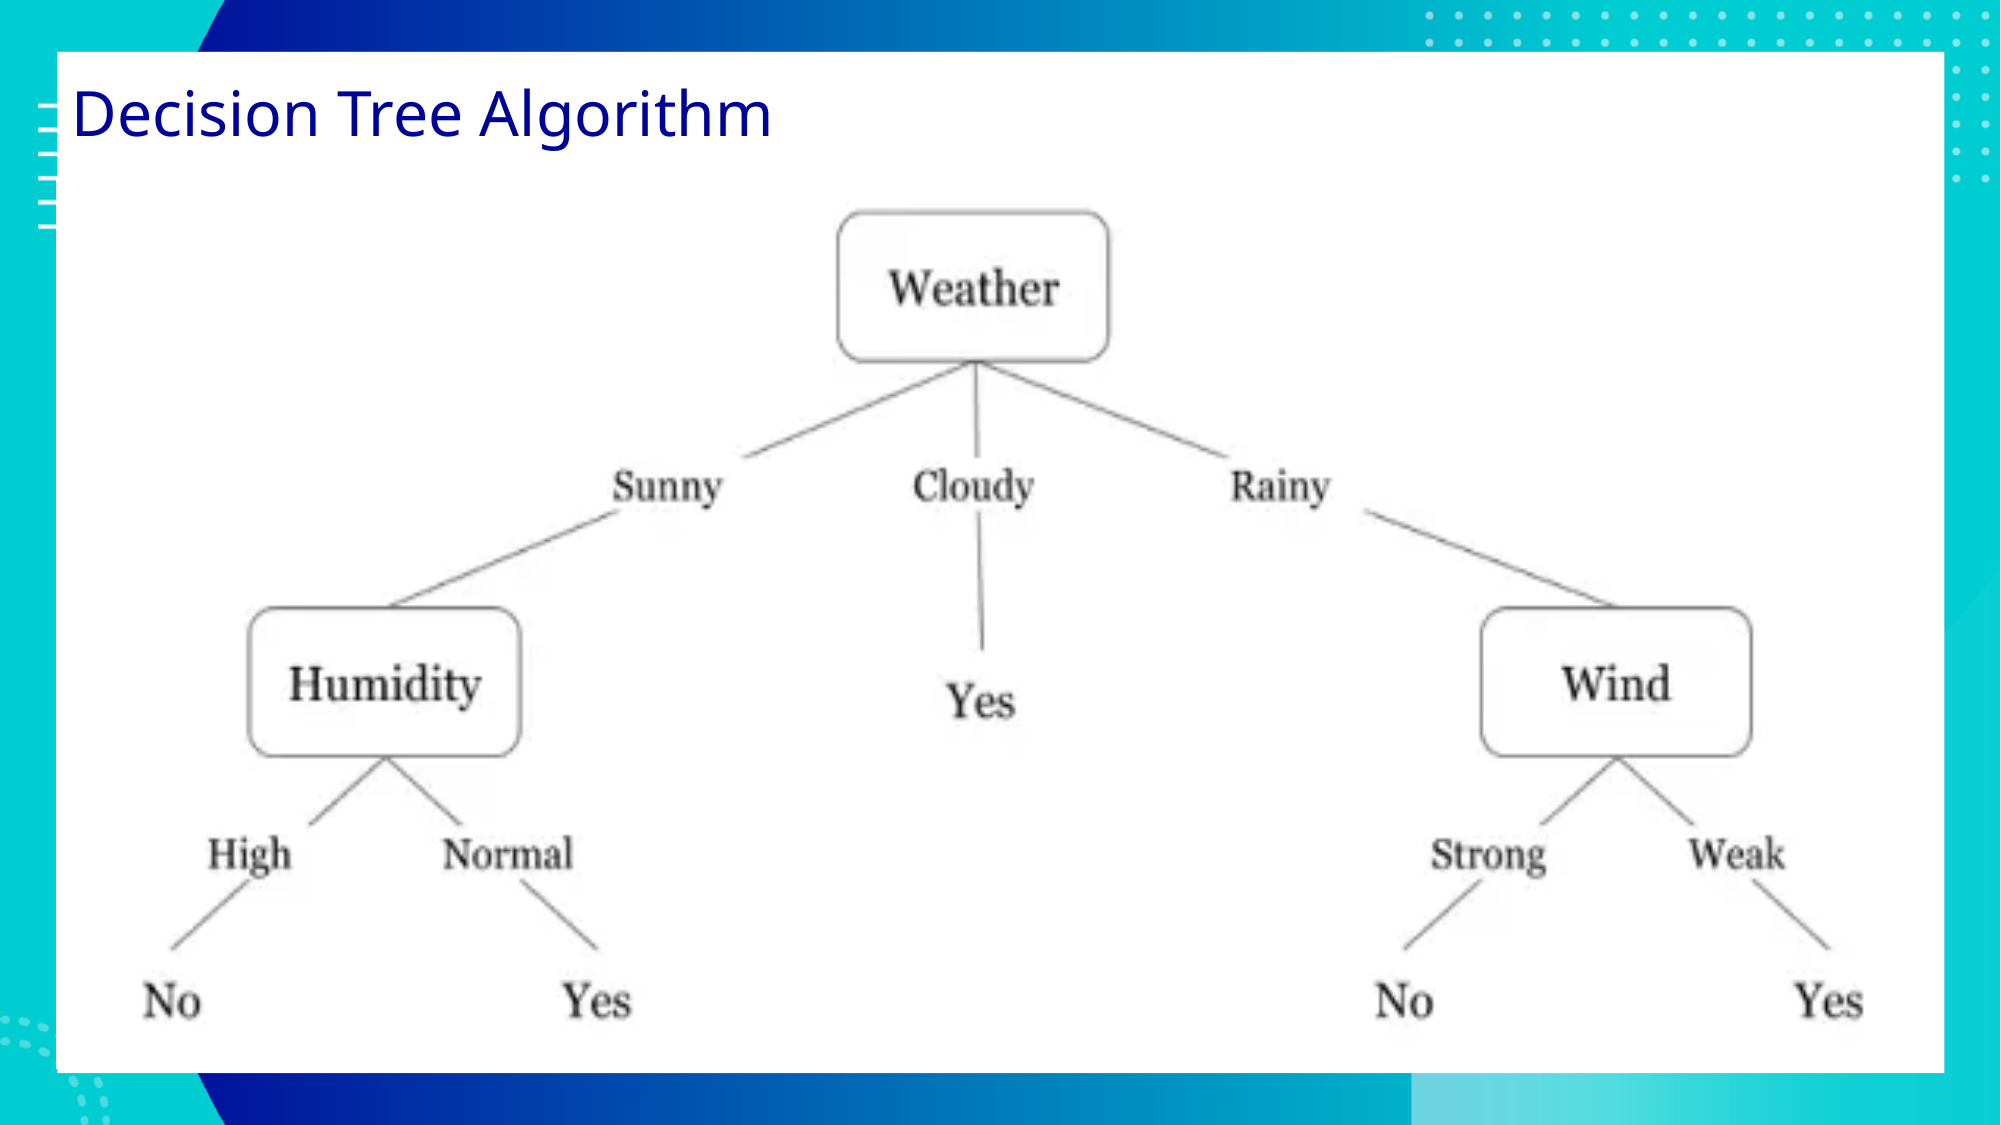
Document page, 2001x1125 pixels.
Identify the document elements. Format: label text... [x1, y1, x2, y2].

picture [0, 0, 2001, 1125]
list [56, 176, 1939, 1069]
title Decision Tree Algorithm [56, 56, 1939, 176]
